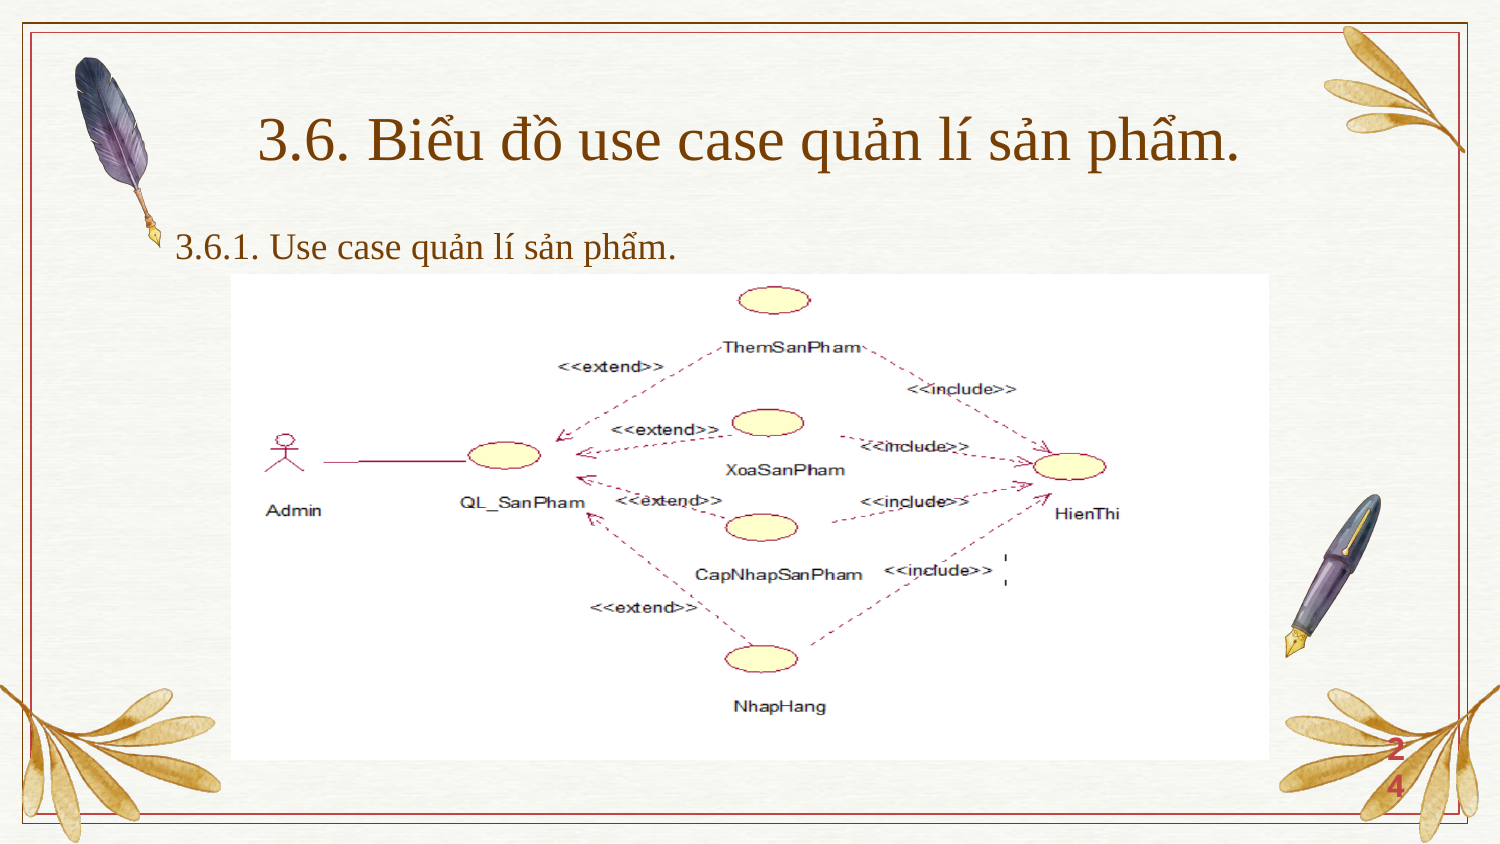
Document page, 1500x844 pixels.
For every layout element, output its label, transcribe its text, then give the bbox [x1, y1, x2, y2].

text_box 3.6.1. Use case quản lí sản phẩm. [160, 196, 1424, 291]
text_box 24 [1372, 743, 1438, 789]
title 3.6. Biểu đồ use case quản lí sản phẩm. [166, 88, 1382, 183]
picture [0, 0, 1500, 844]
